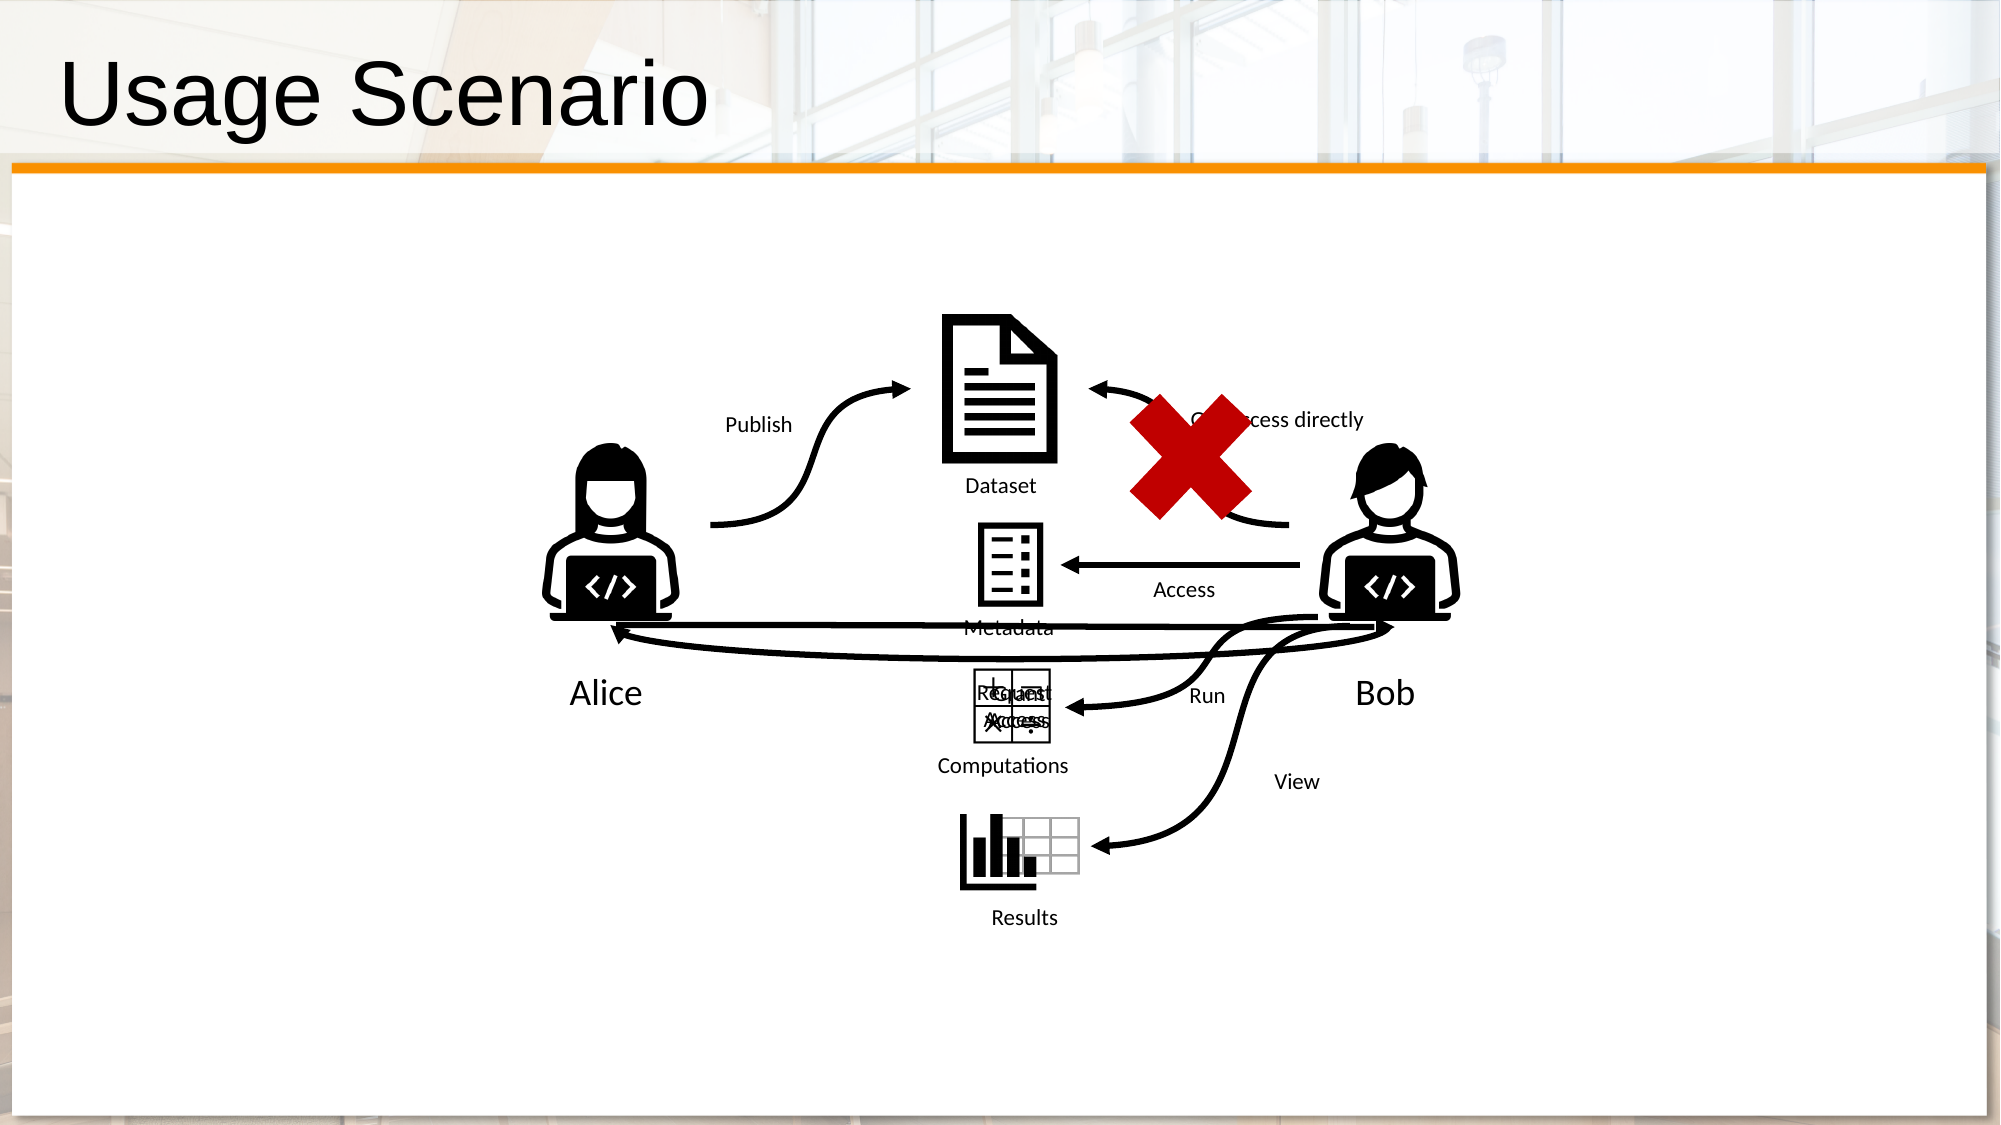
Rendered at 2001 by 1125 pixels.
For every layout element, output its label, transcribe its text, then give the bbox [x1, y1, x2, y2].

text_box Bob [1395, 660, 1431, 720]
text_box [1090, 626, 1350, 847]
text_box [922, 654, 1085, 786]
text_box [1318, 624, 1395, 742]
text_box Alice [554, 660, 611, 720]
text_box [944, 792, 1091, 938]
title Usage Scenario [43, 3, 1953, 188]
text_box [611, 623, 945, 741]
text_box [710, 299, 1089, 525]
picture [0, 0, 2000, 1125]
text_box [945, 514, 1073, 649]
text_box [1085, 717, 1090, 742]
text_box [1065, 616, 1318, 717]
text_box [1088, 388, 1381, 525]
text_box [616, 624, 1065, 742]
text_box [1060, 564, 1300, 611]
